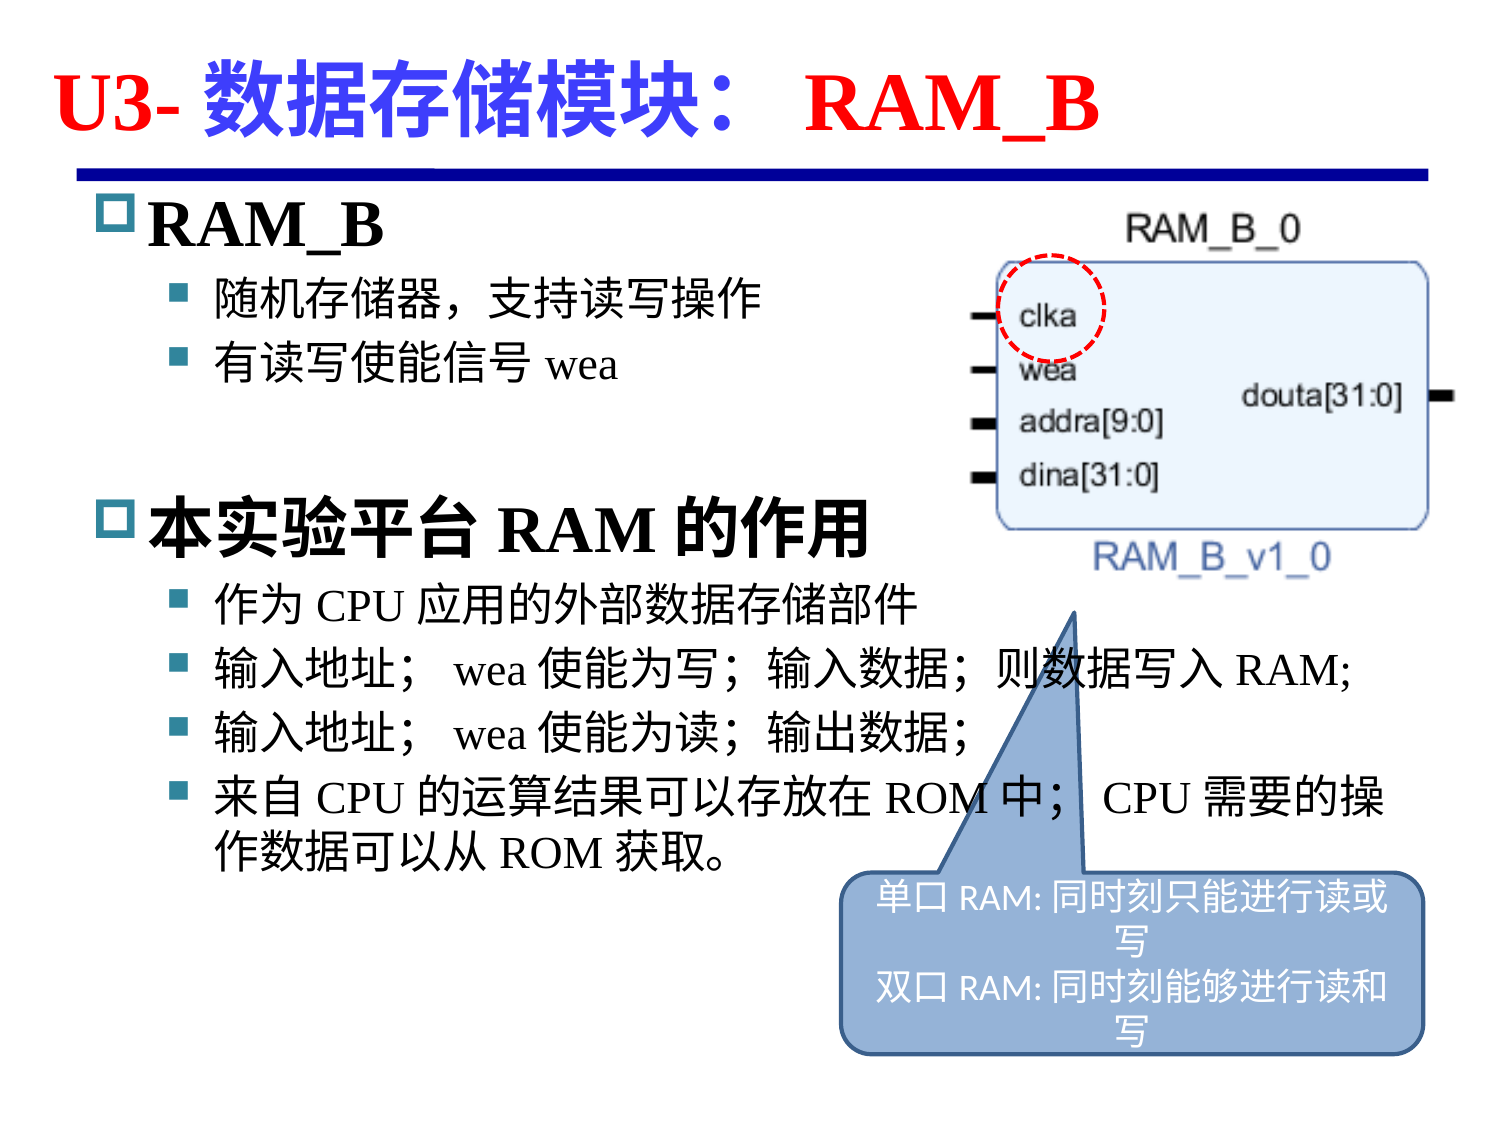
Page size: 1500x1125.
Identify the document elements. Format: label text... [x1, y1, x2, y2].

title U3-数据存储模块：RAM_B [37, 19, 1329, 176]
text_box 单口RAM:同时刻只能进行读或写 双口RAM:同时刻能够进行读和写 [838, 988, 1426, 1057]
picture [924, 195, 1500, 606]
list RAM_B 随机存储器，支持读写操作 有读写使能信号wea 本实验平台RAM的作用 作为CPU应用的外部数据存储部件 输入地址；wea使能为写；输入数据；则数据写入RAM; 输入地址；wea使能为读；输出数据； 来自CPU的运算结果可以存放在ROM中；CPU需要的操作数据可以从ROM获取。 [76, 172, 1427, 988]
